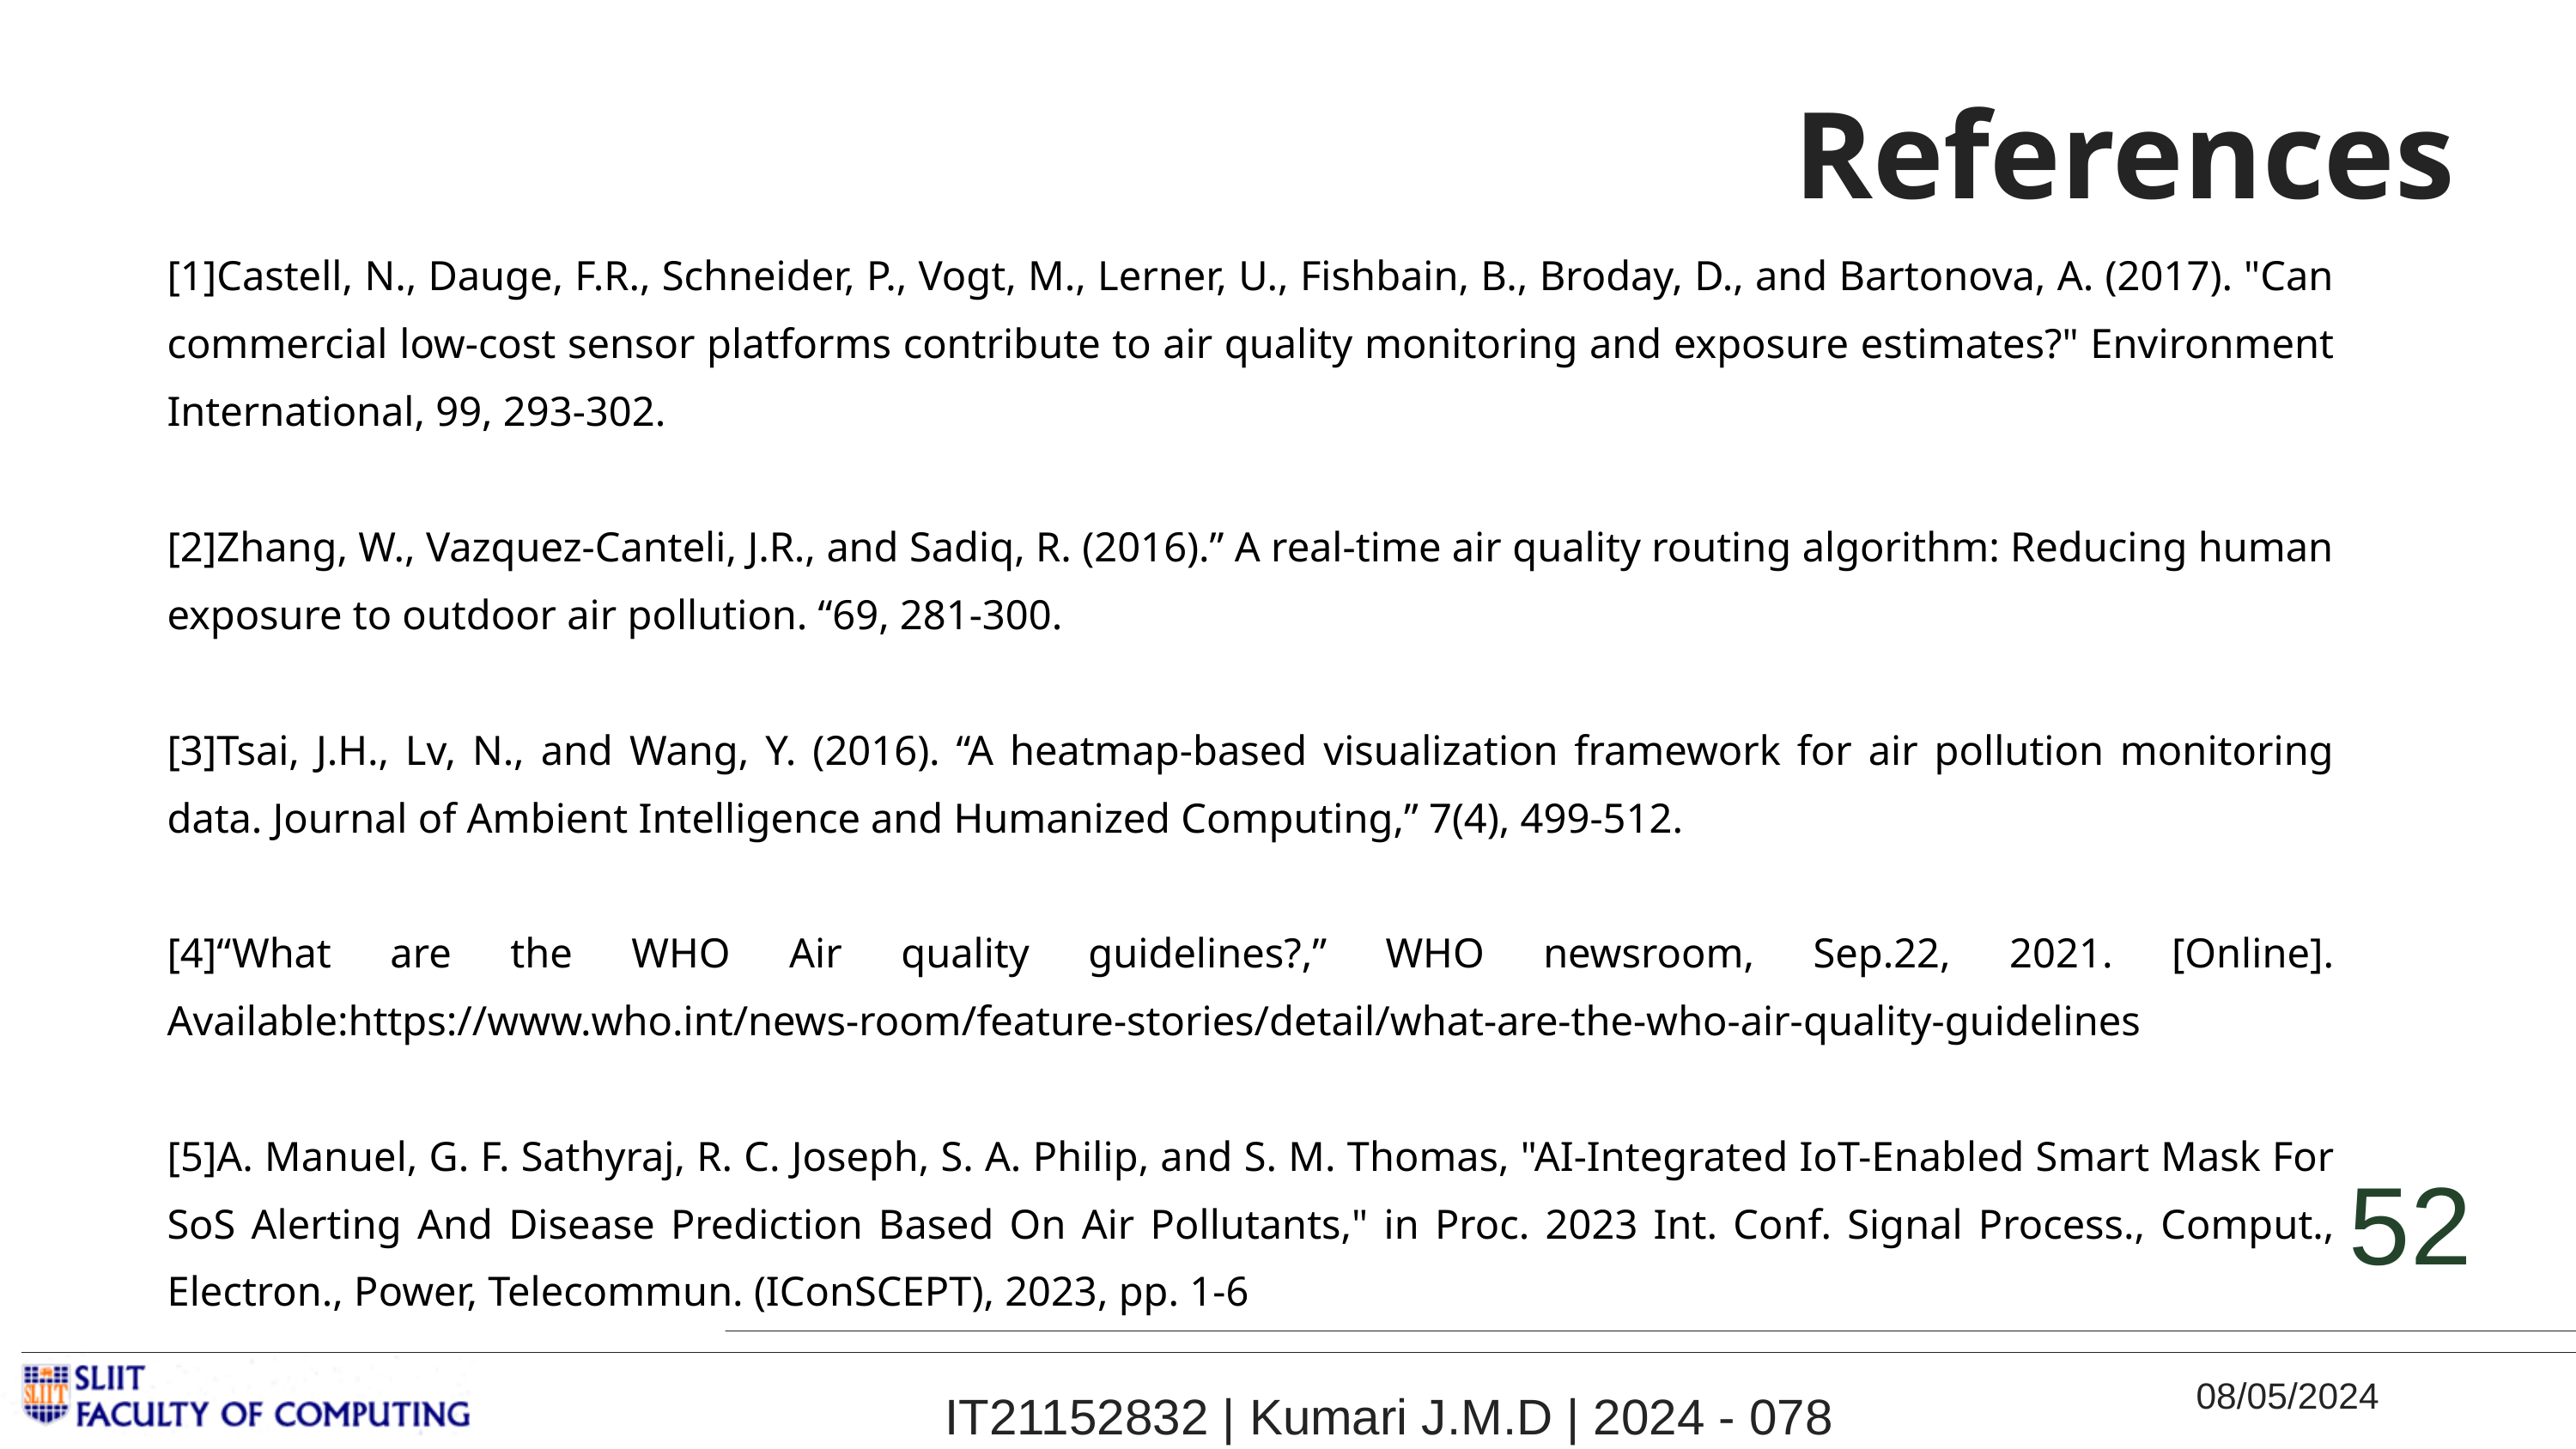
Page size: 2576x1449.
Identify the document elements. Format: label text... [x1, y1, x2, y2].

text_box 08/05/2024 [2175, 1363, 2400, 1416]
text_box [0, 1341, 726, 1449]
text_box [1]Castell, N., Dauge, F.R., Schneider, P., Vogt, M., Lerner, U., Fishbain, B., Broday, D., and Bartonova, A. (2017). "Can commercial low-cost sensor platforms contribute to air quality monitoring and exposure estimates?" Environment International, 99, 293-302. [2]Zhang, W., Vazquez-Canteli, J.R., and Sadiq, R. (2016).” A real-time air quality routing algorithm: Reducing human exposure to outdoor air pollution. “69, 281-300. [3]Tsai, J.H., Lv, N., and Wang, Y. (2016). “A heatmap-based visualization framework for air pollution monitoring data. Journal of Ambient Intelligence and Humanized Computing,” 7(4), 499-512. [4]“What are the WHO Air quality guidelines?,” WHO newsroom, Sep.22, 2021. [Online]. Available:https://www.who.int/news-room/feature-stories/detail/what-are-the-who-air-quality-guidelines [5]A. Manuel, G. F. Sathyraj, R. C. Joseph, S. A. Philip, and S. M. Thomas, "AI-Integrated IoT-Enabled Smart Mask For SoS Alerting And Disease Prediction Based On Air Pollutants," in Proc. 2023 Int. Conf. Signal Process., Comput., Electron., Power, Telecommun. (IConSCEPT), 2023, pp. 1-6 [167, 163, 2336, 1315]
text_box 52 [2336, 1114, 2576, 1288]
text_box IT21152832 | Kumari J.M.D | 2024 - 078 [604, 1367, 2176, 1446]
text_box References [1196, 35, 2576, 223]
